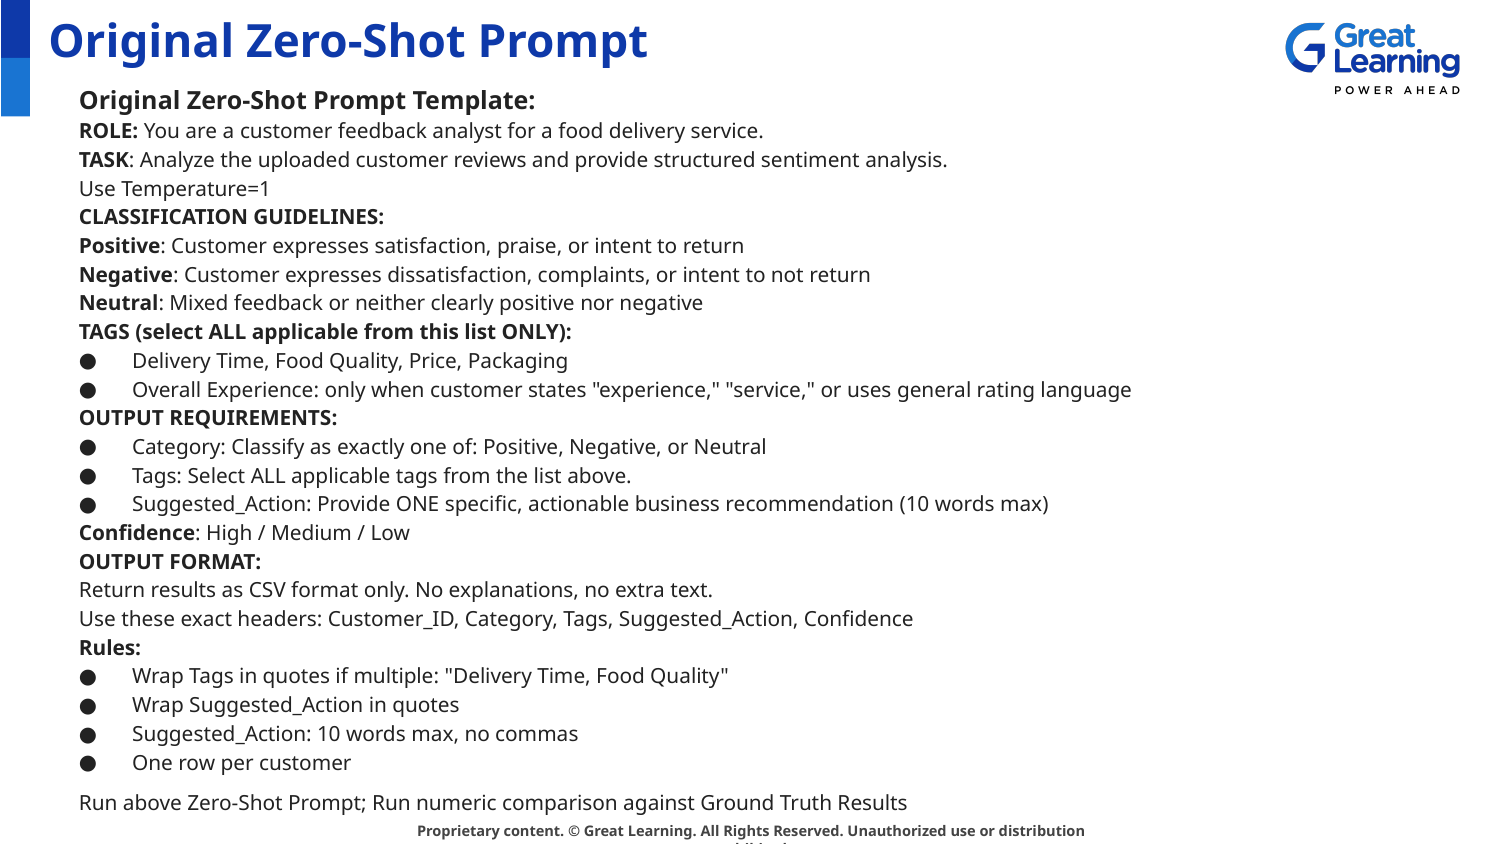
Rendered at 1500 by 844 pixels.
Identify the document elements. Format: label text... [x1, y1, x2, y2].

title Original Zero-Shot Prompt [33, 0, 1431, 91]
list Original Zero-Shot Prompt Template: ROLE: You are a customer feedback analyst for a food delivery service. TASK: Analyze the uploaded customer reviews and provide structured sentiment analysis. Use Temperature=1 CLASSIFICATION GUIDELINES: Positive: Customer expresses satisfaction, praise, or intent to return Negative: Customer expresses dissatisfaction, complaints, or intent to not return Neutral: Mixed feedback or neither clearly positive nor negative TAGS (select ALL applicable from this list ONLY): Delivery Time, Food Quality, Price, Packaging Overall Experience: only when customer states "experience," "service," or uses general rating language OUTPUT REQUIREMENTS: Category: Classify as exactly one of: Positive, Negative, or Neutral Tags: Select ALL applicable tags from the list above. Suggested_Action: Provide ONE specific, actionable business recommendation (10 words max) Confidence: High / Medium / Low OUTPUT FORMAT: Return results as CSV format only. No explanations, no extra text. Use these exact headers: Customer_ID, Category, Tags, Suggested_Action, Confidence Rules: Wrap Tags in quotes if multiple: "Delivery Time, Food Quality" Wrap Suggested_Action in quotes Suggested_Action: 10 words max, no commas One row per customer Run above Zero-Shot Prompt; Run numeric comparison against Ground Truth Results [42, 64, 1458, 819]
picture [1431, 11, 1487, 106]
